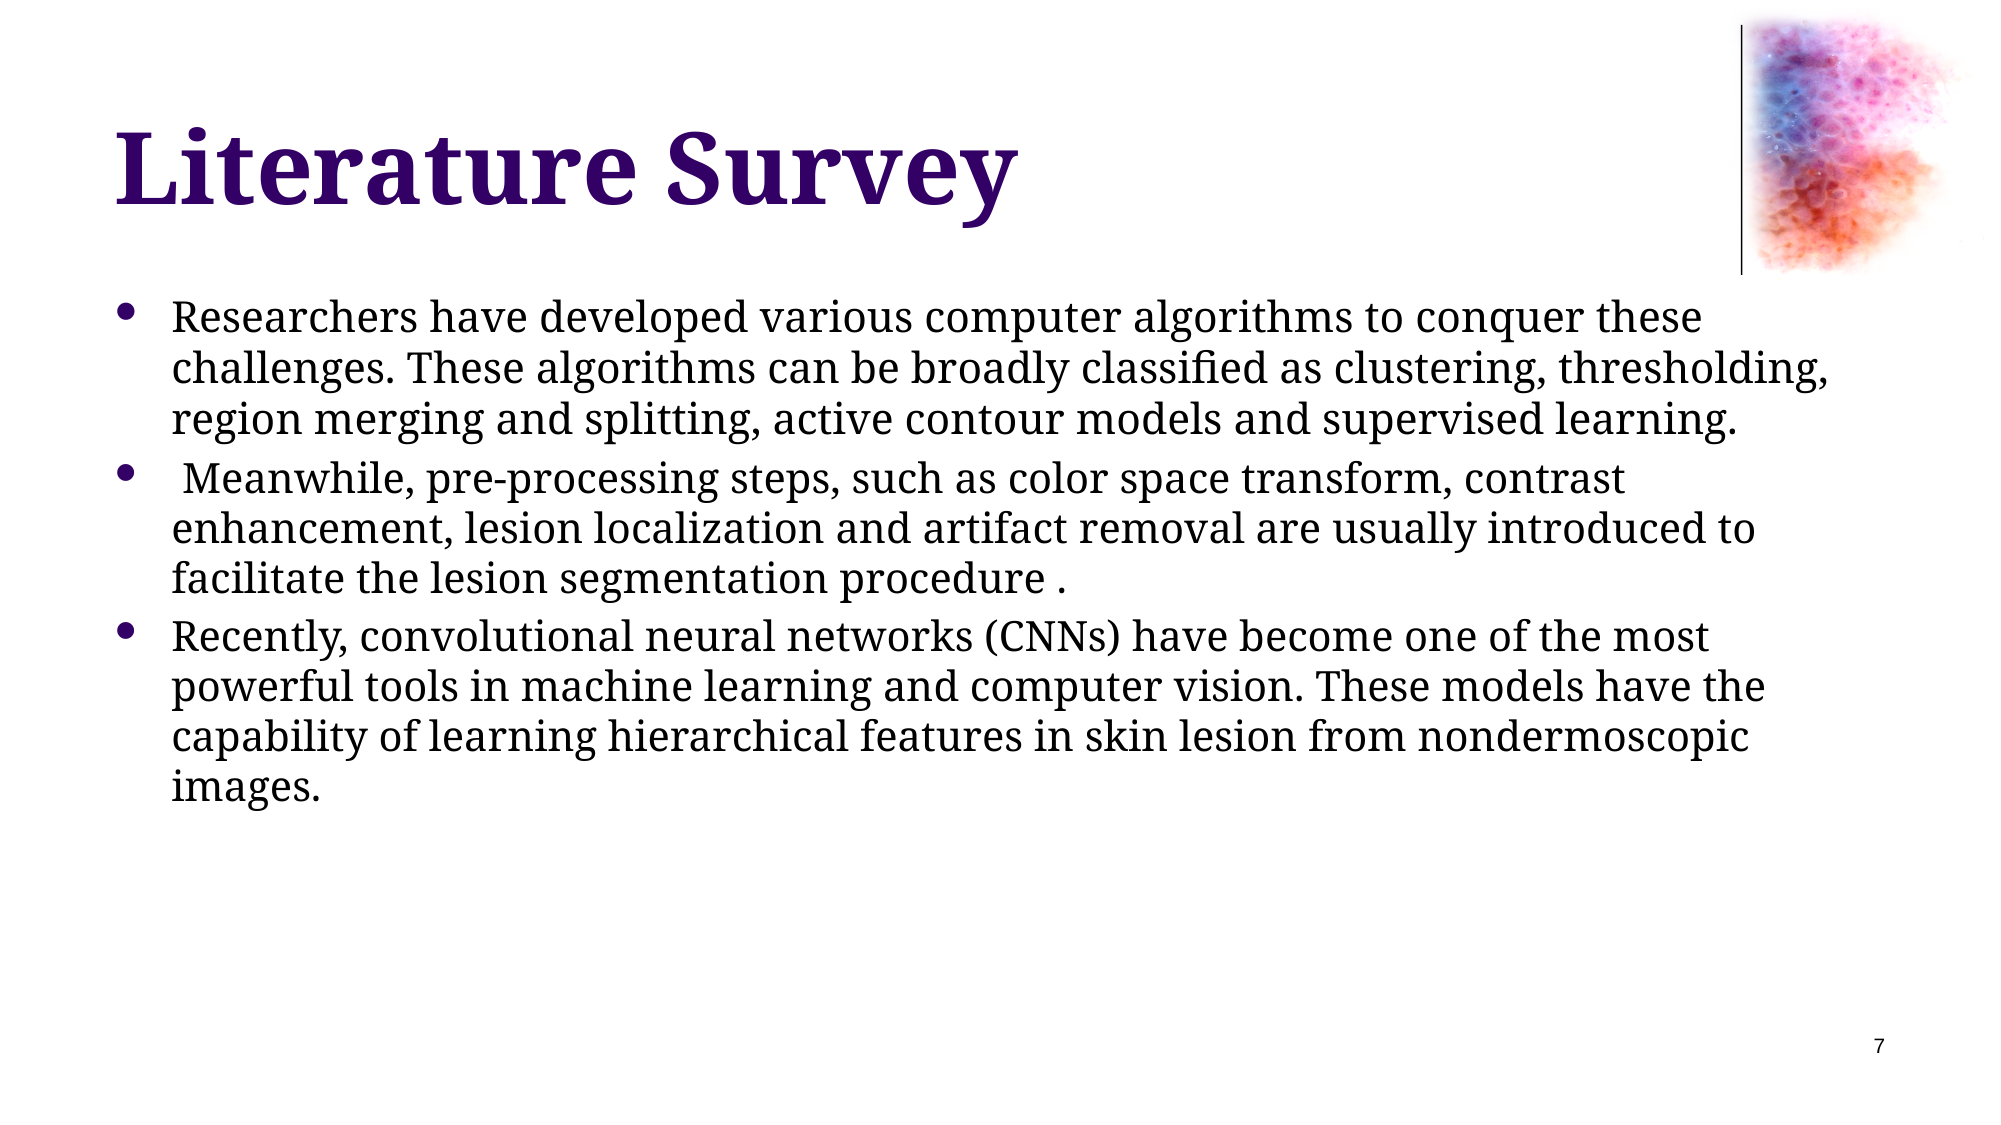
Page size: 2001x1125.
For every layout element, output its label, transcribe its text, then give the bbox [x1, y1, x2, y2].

slide_number 7 [1433, 1025, 1900, 1100]
list Researchers have developed various computer algorithms to conquer these challenges. These algorithms can be broadly classified as clustering, thresholding, region merging and splitting, active contour models and supervised learning. Meanwhile, pre-processing steps, such as color space transform, contrast enhancement, lesion localization and artifact removal are usually introduced to facilitate the lesion segmentation procedure . Recently, convolutional neural networks (CNNs) have become one of the most powerful tools in machine learning and computer vision. These models have the capability of learning hierarchical features in skin lesion from nondermoscopic images. [99, 282, 1900, 1078]
title Literature Survey [99, 20, 1750, 233]
picture [1727, 7, 1984, 295]
